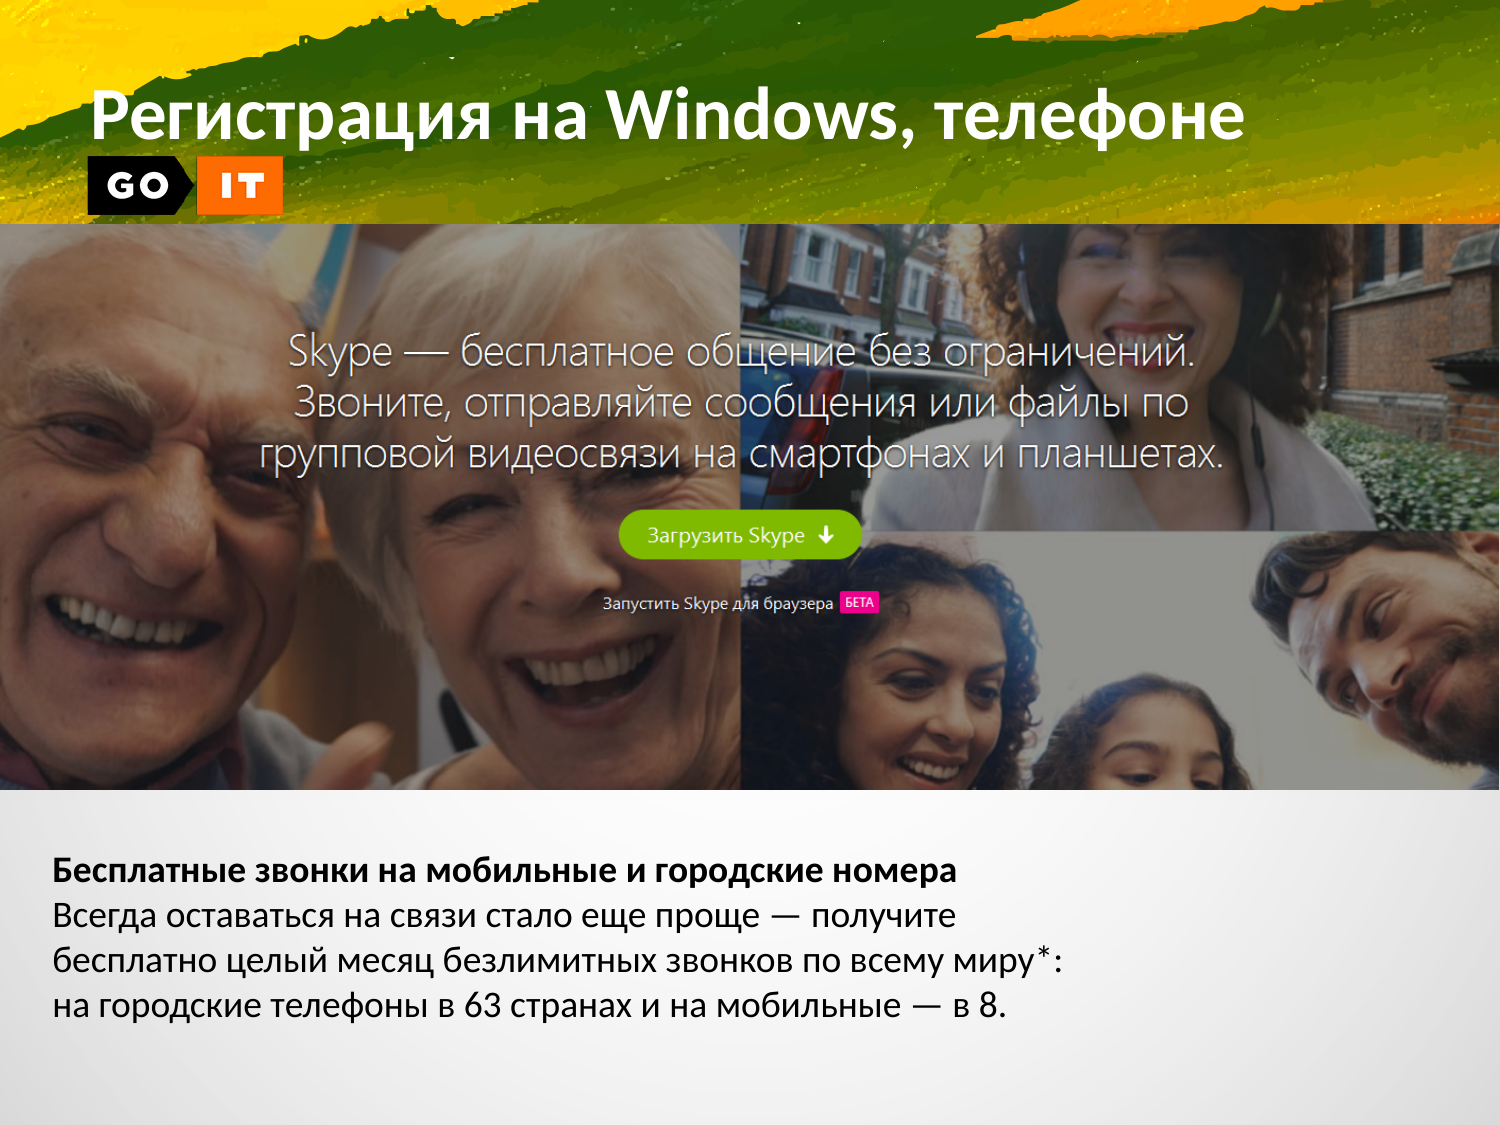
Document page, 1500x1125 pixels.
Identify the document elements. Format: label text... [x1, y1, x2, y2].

picture [0, 0, 1500, 791]
title Регистрация на Windows, телефоне [75, 24, 1425, 195]
text_box [87, 87, 283, 223]
text_box Бесплатные звонки на мобильные и городские номера Всегда оставаться на связи стало еще проще — получите бесплатно целый месяц безлимитных звонков по всему миру*: на городские телефоны в 63 странах и на мобильные — в 8. [37, 837, 1113, 1033]
